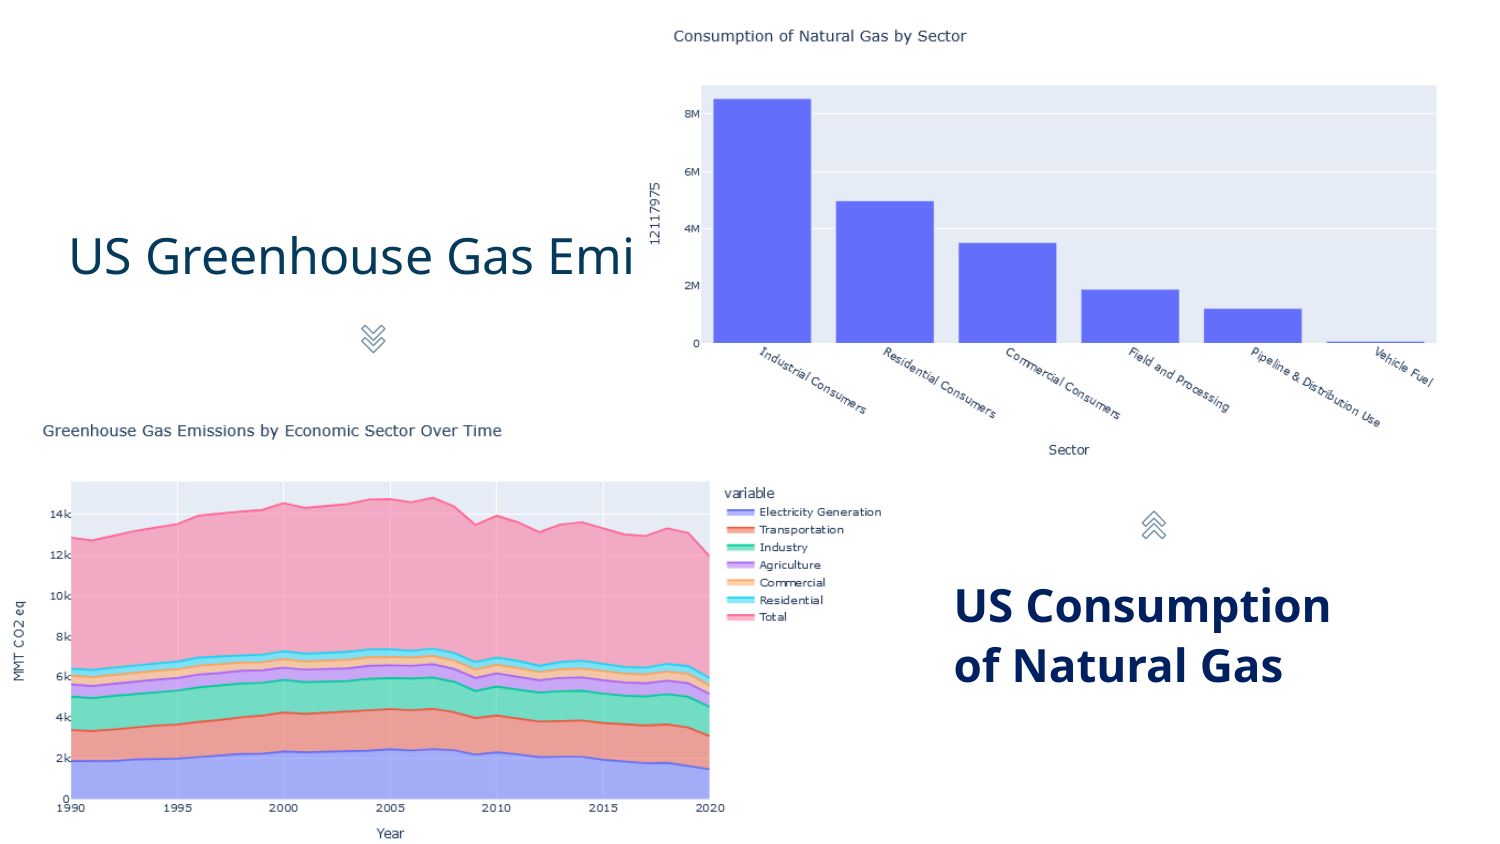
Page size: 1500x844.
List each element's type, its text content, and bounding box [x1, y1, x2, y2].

title US Greenhouse Gas Emissions [53, 209, 632, 304]
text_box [1139, 513, 1168, 537]
text_box US Consumption of Natural Gas [938, 563, 1500, 700]
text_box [359, 327, 388, 351]
picture [5, 20, 1458, 844]
